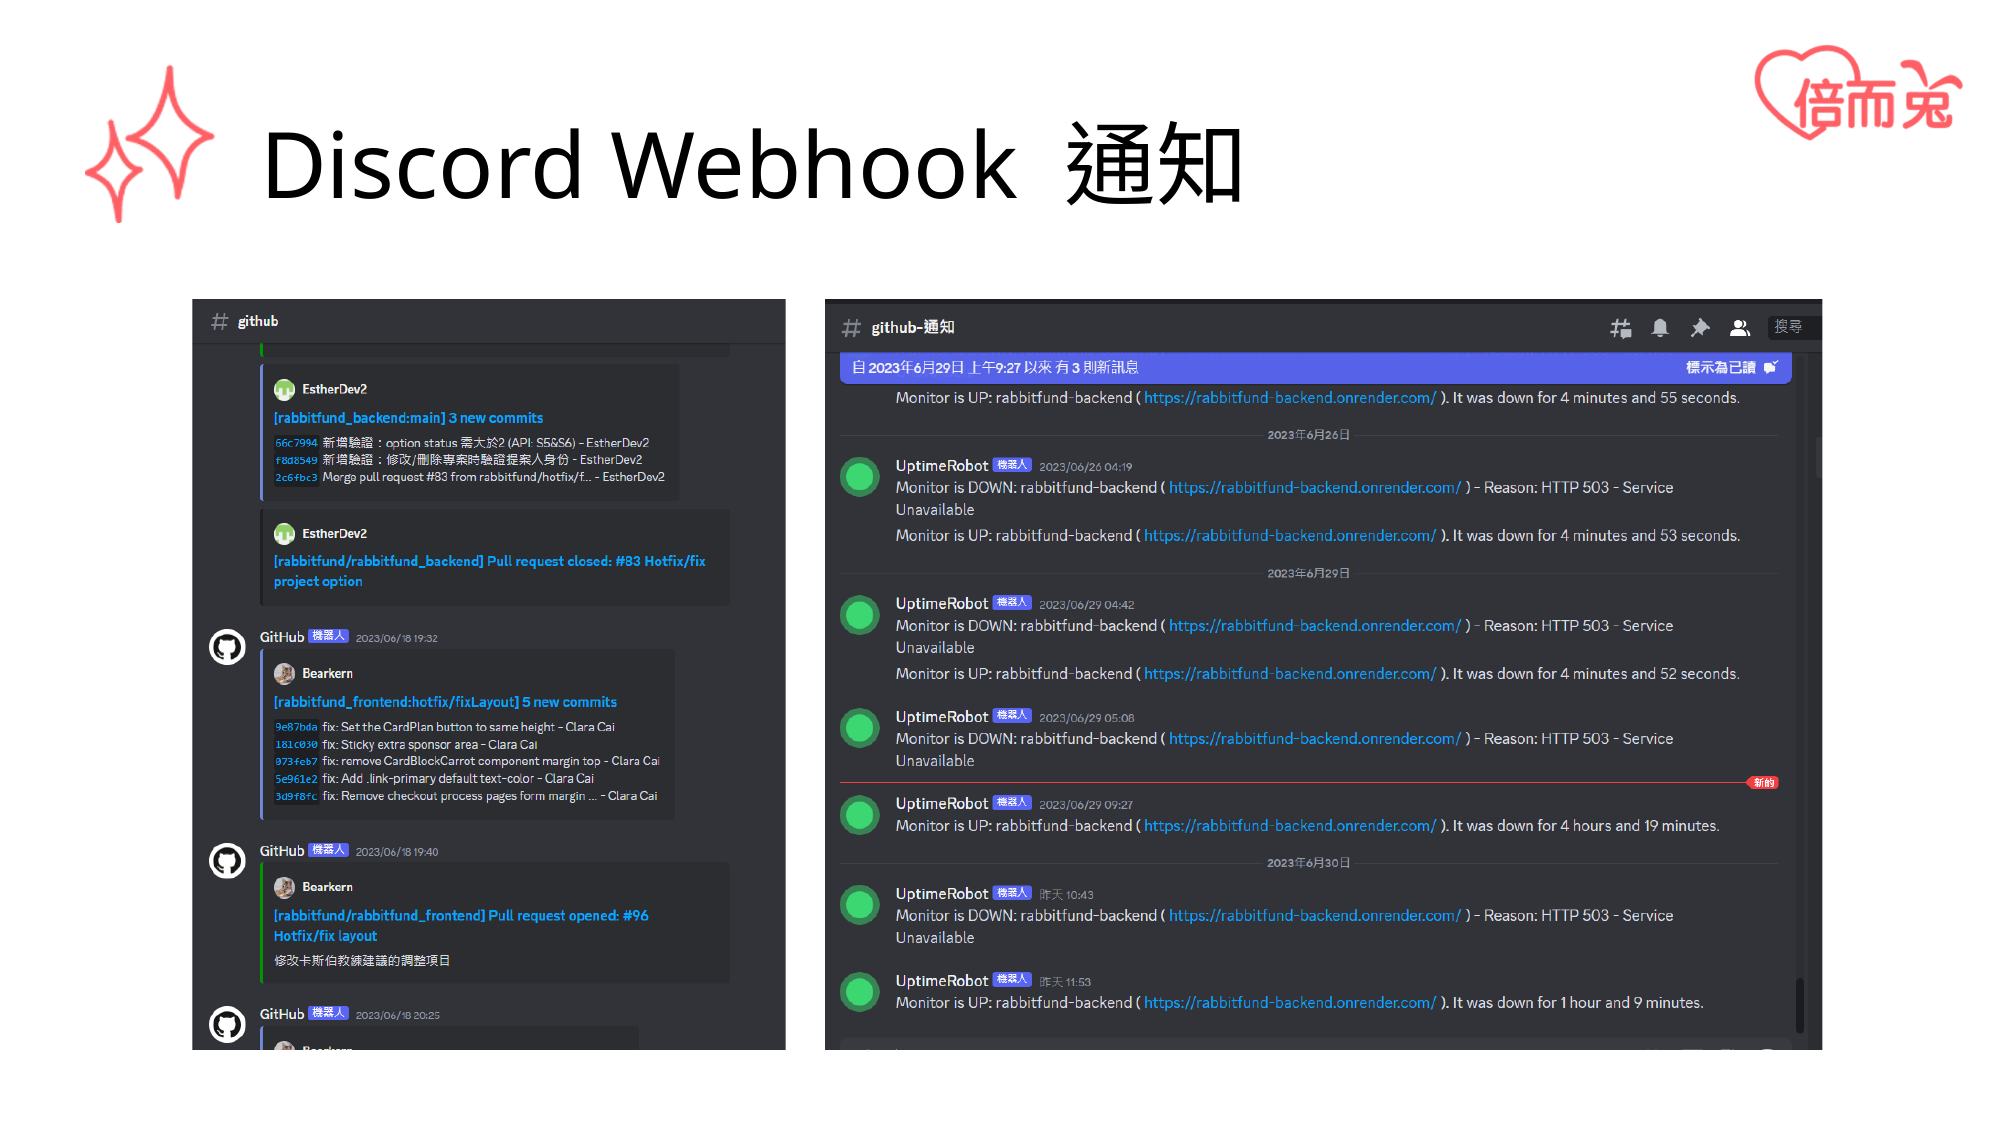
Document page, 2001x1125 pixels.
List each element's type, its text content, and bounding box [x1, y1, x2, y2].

picture [1751, 43, 1964, 144]
title Discord Webhook 通知 [244, 59, 1863, 278]
picture [192, 299, 786, 1050]
picture [825, 299, 1823, 1050]
picture [85, 59, 230, 223]
